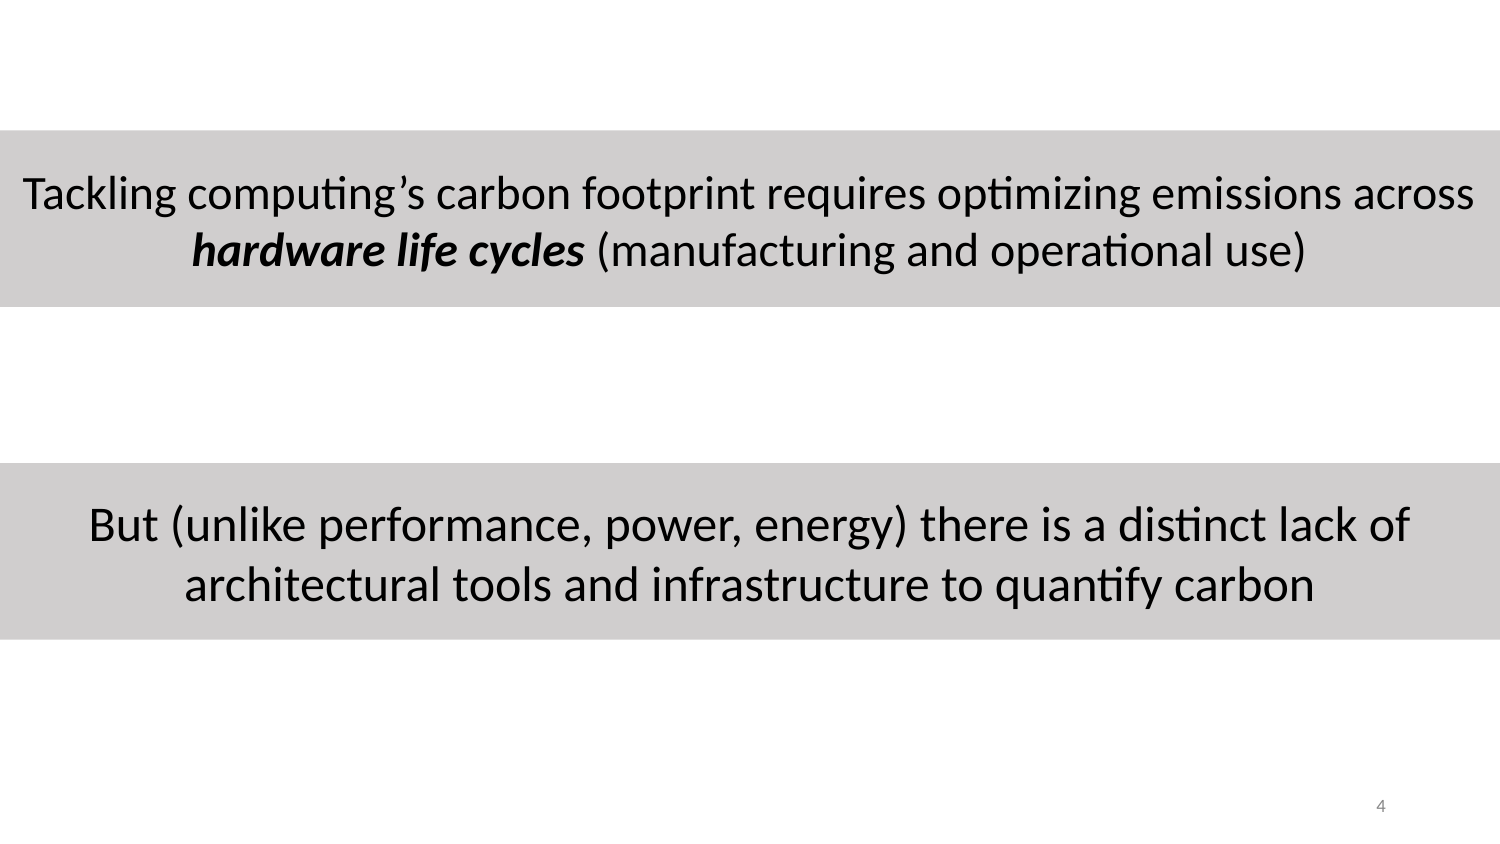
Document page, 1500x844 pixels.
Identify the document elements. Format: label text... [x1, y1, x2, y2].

slide_number 4 [1059, 782, 1397, 827]
text_box But (unlike performance, power, energy) there is a distinct lack of architectural tools and infrastructure to quantify carbon [0, 463, 1500, 640]
text_box Tackling computing’s carbon footprint requires optimizing emissions across hardware life cycles (manufacturing and operational use) [0, 130, 1500, 307]
